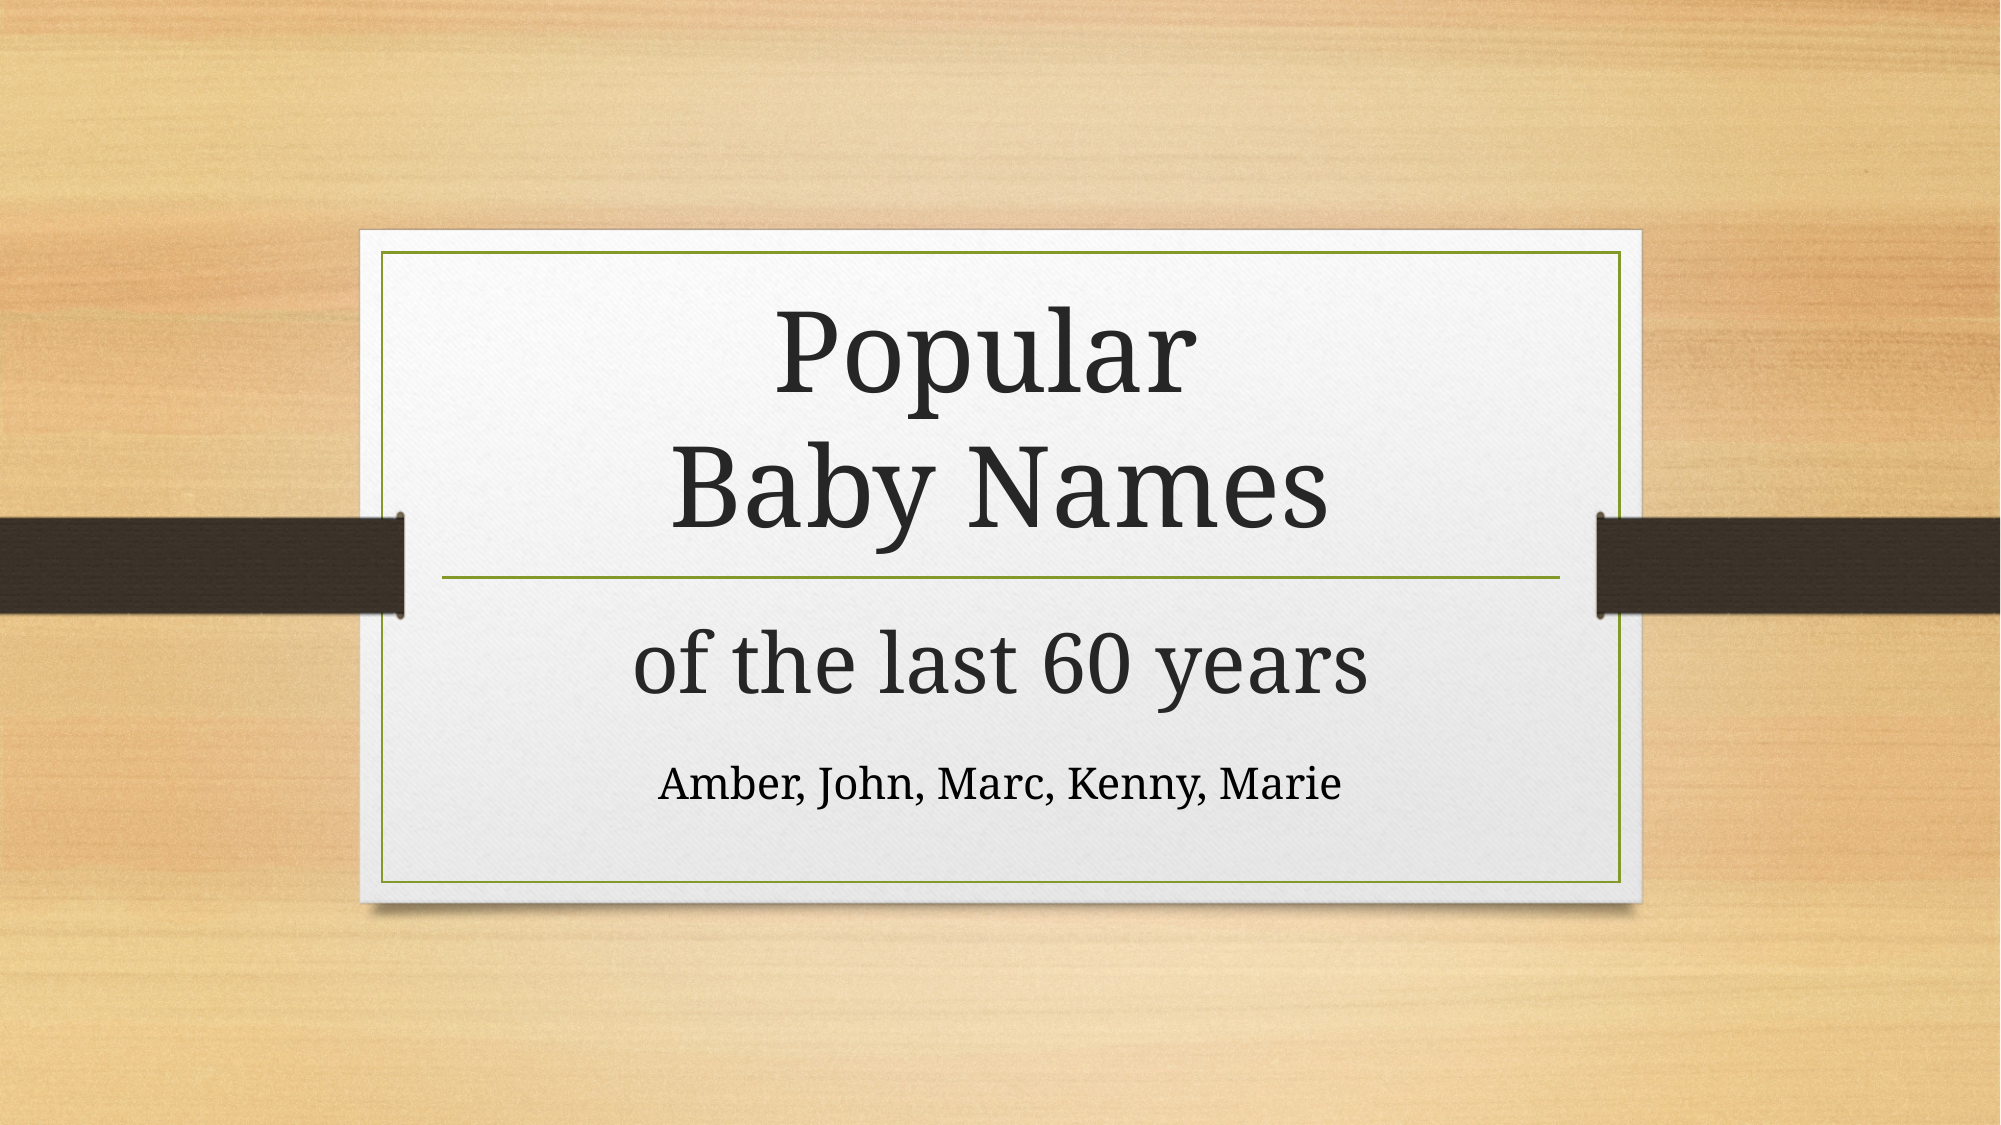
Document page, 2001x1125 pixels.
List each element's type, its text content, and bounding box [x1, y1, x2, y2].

picture [0, 0, 2001, 1125]
title Popular Baby Names of the last 60 years [441, 333, 1560, 718]
subtitle Amber, John, Marc, Kenny, Marie [441, 747, 1560, 828]
